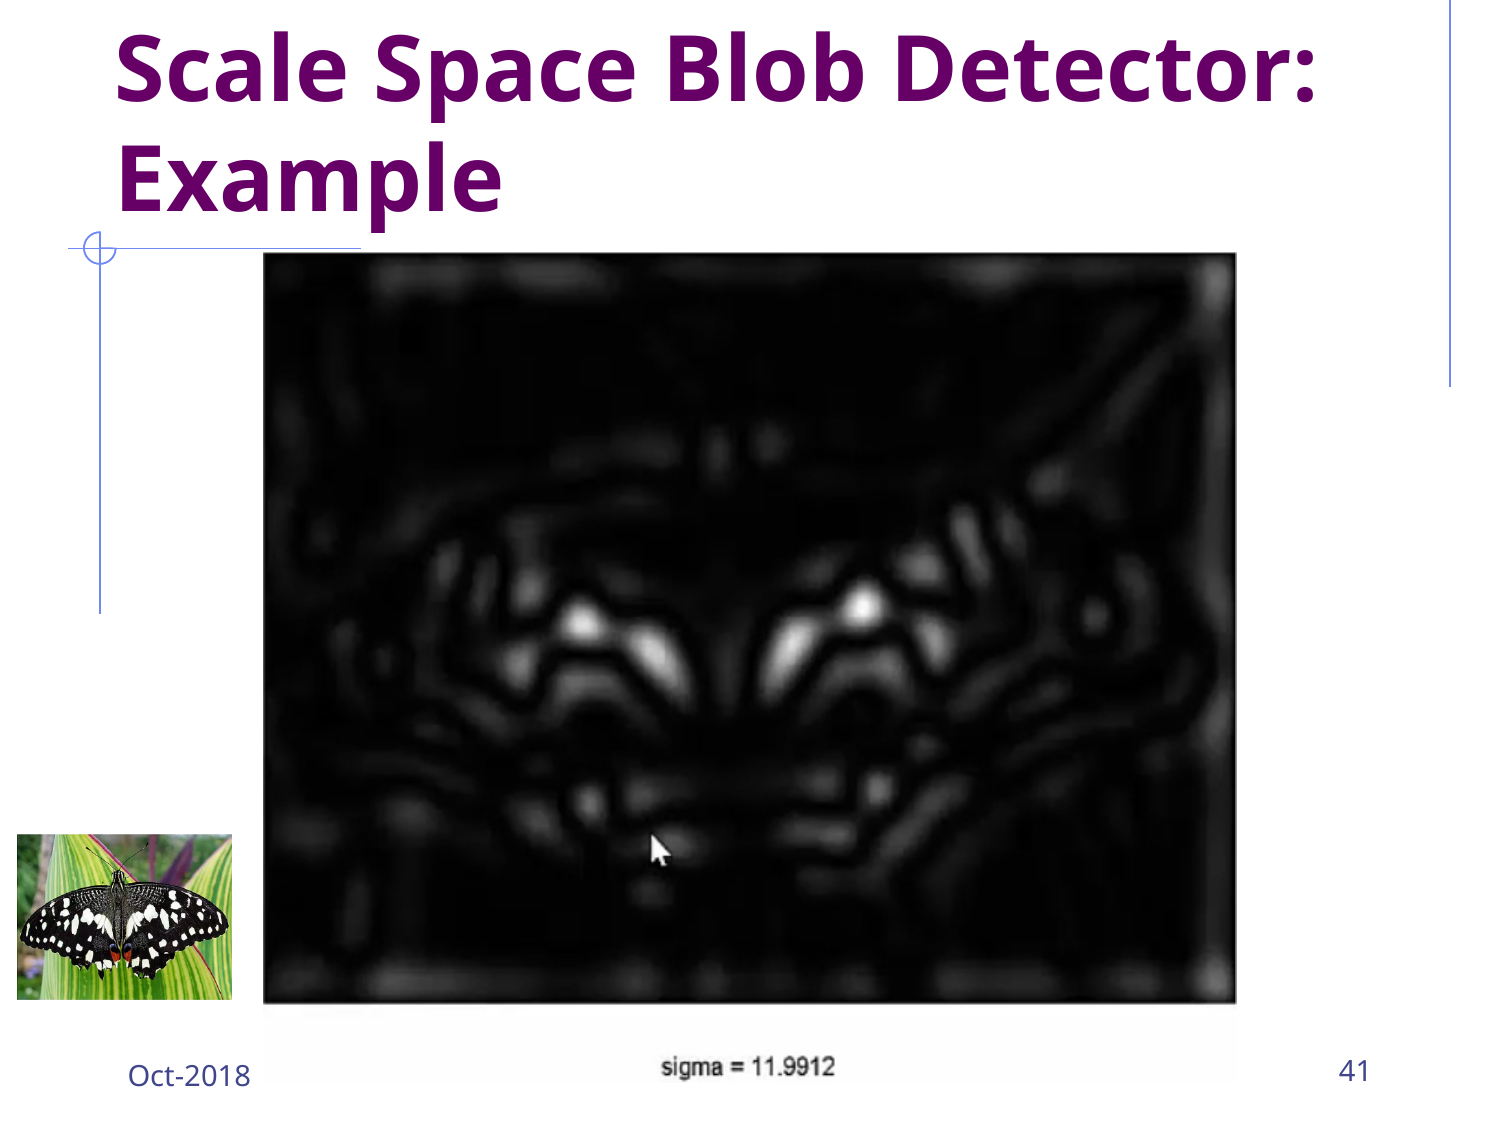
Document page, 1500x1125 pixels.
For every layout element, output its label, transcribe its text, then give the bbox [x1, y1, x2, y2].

slide_number 41 [1074, 1025, 1388, 1100]
picture [262, 252, 1238, 1083]
picture [17, 833, 232, 1000]
title Scale Space Blob Detector: Example [99, 50, 1375, 238]
slide_number Oct-2018 [112, 1025, 425, 1100]
